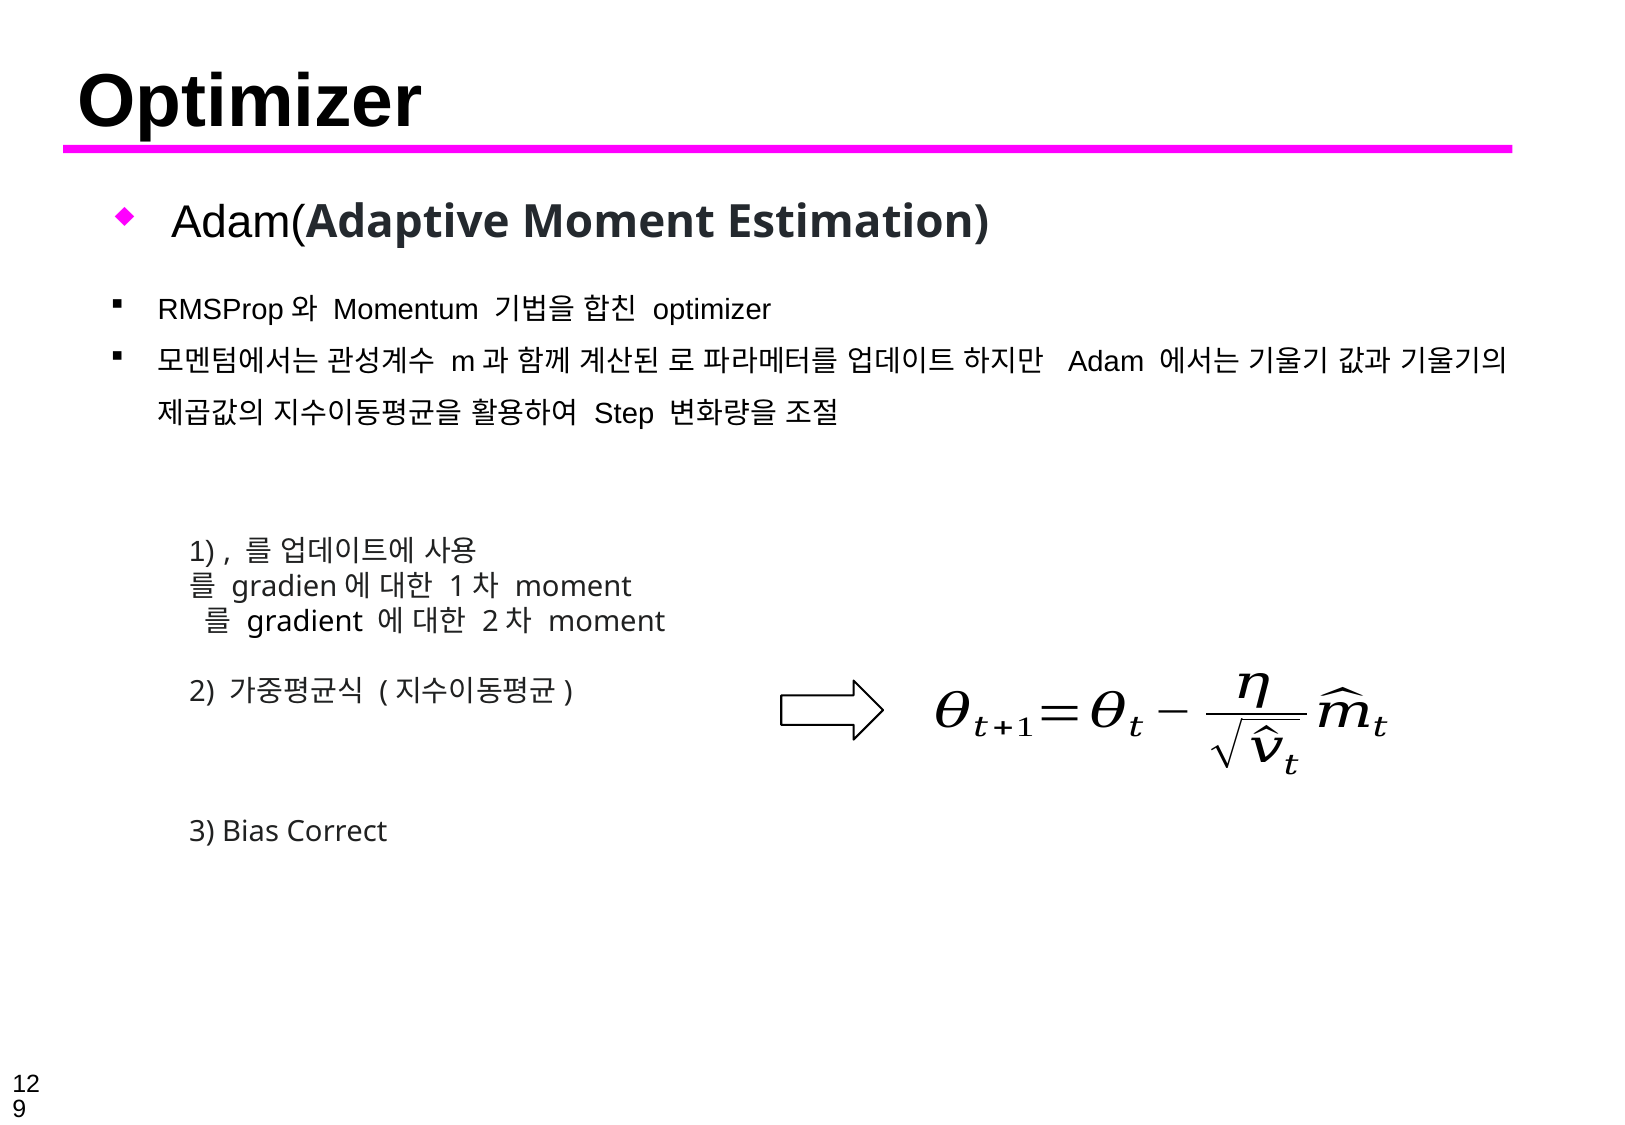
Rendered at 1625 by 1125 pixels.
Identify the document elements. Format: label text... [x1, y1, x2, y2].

list Adam(Adaptive Moment Estimation) [99, 172, 1510, 256]
text_box [781, 680, 884, 740]
slide_number 129 [0, 1071, 69, 1094]
title Optimizer [62, 42, 1500, 149]
